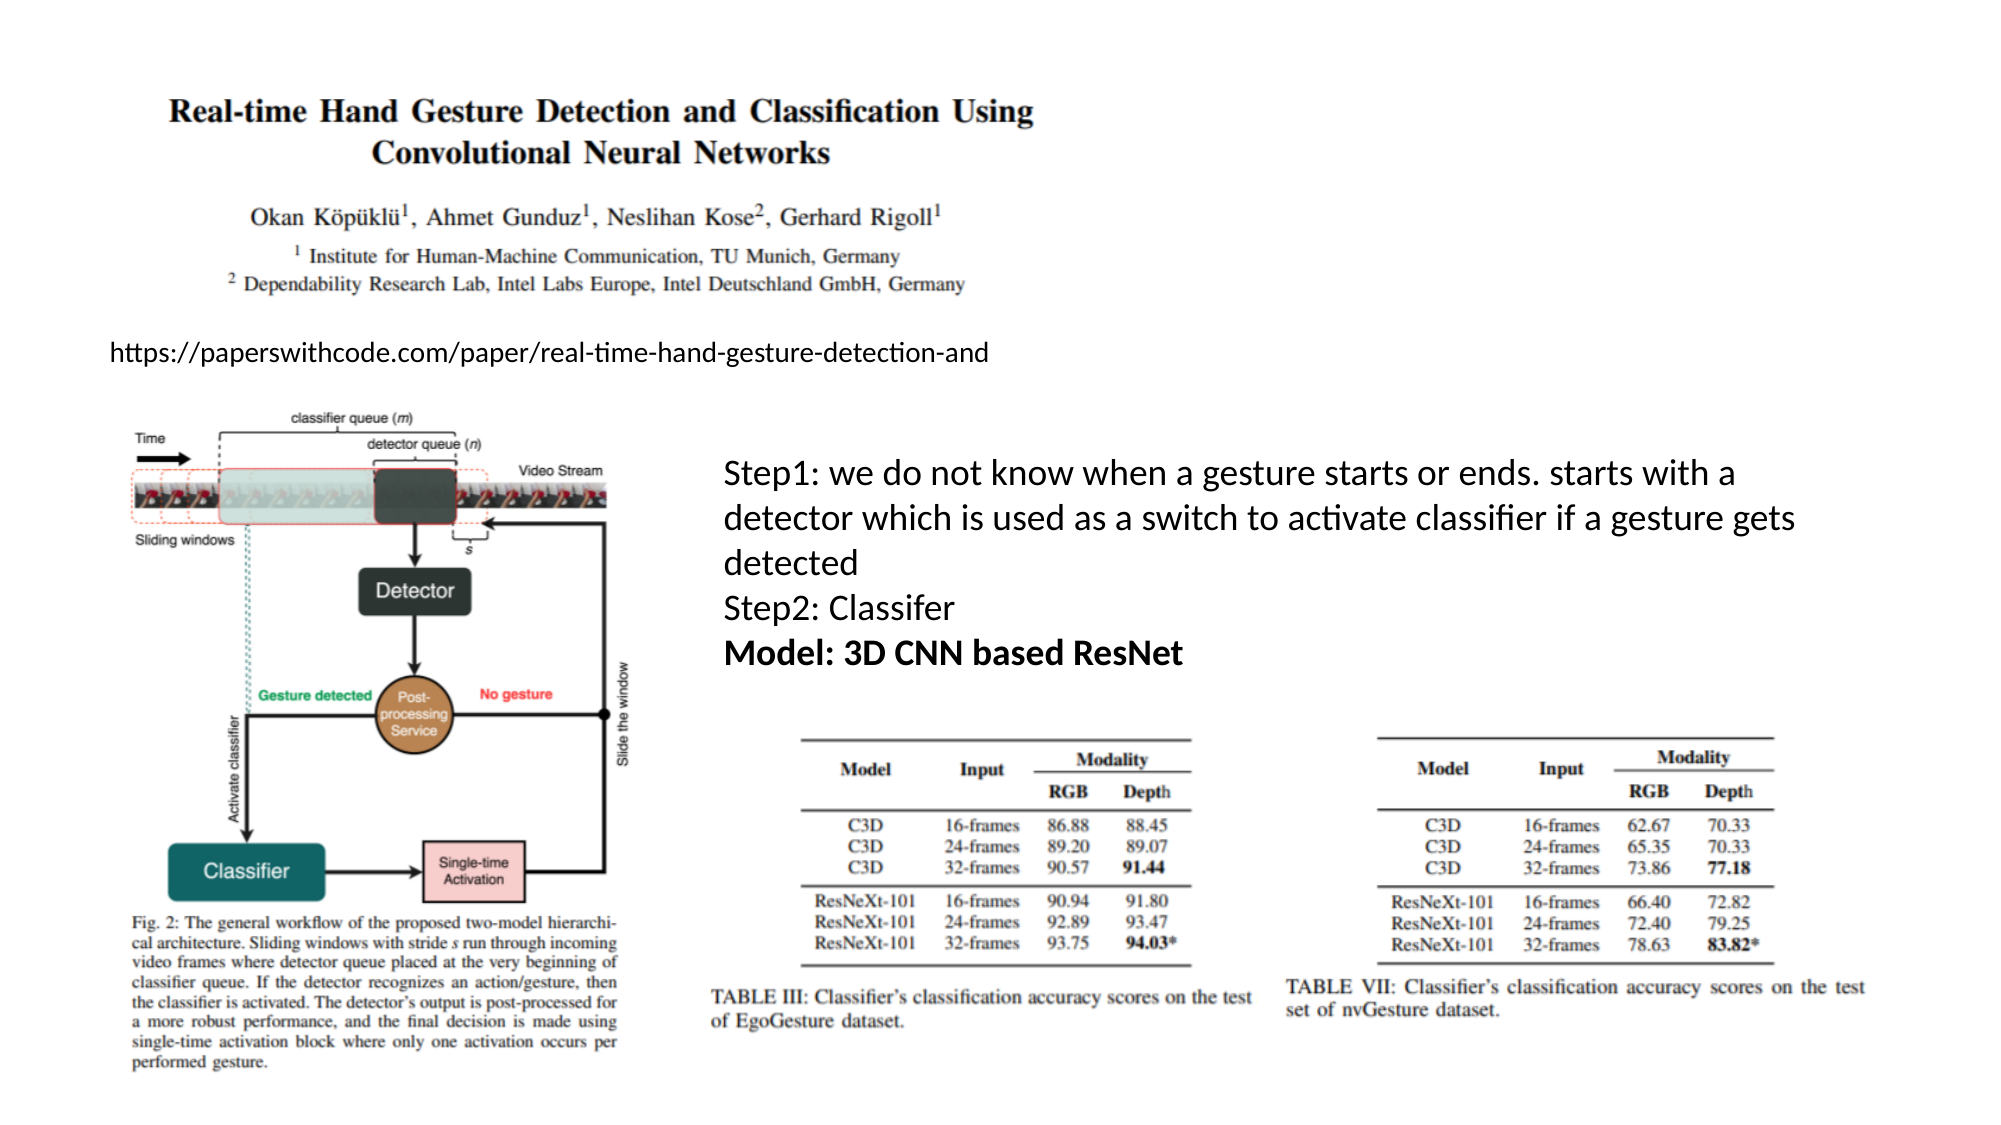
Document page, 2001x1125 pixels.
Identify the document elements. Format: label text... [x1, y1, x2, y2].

text_box Step1: we do not know when a gesture starts or ends. starts with a detector which is used as a switch to activate classifier if a gesture gets detected Step2: Classifer Model: 3D CNN based ResNet [708, 440, 1882, 681]
picture [657, 715, 1882, 1066]
text_box https://paperswithcode.com/paper/real-time-hand-gesture-detection-and [94, 326, 1095, 376]
picture [119, 405, 644, 1092]
picture [119, 59, 1095, 327]
